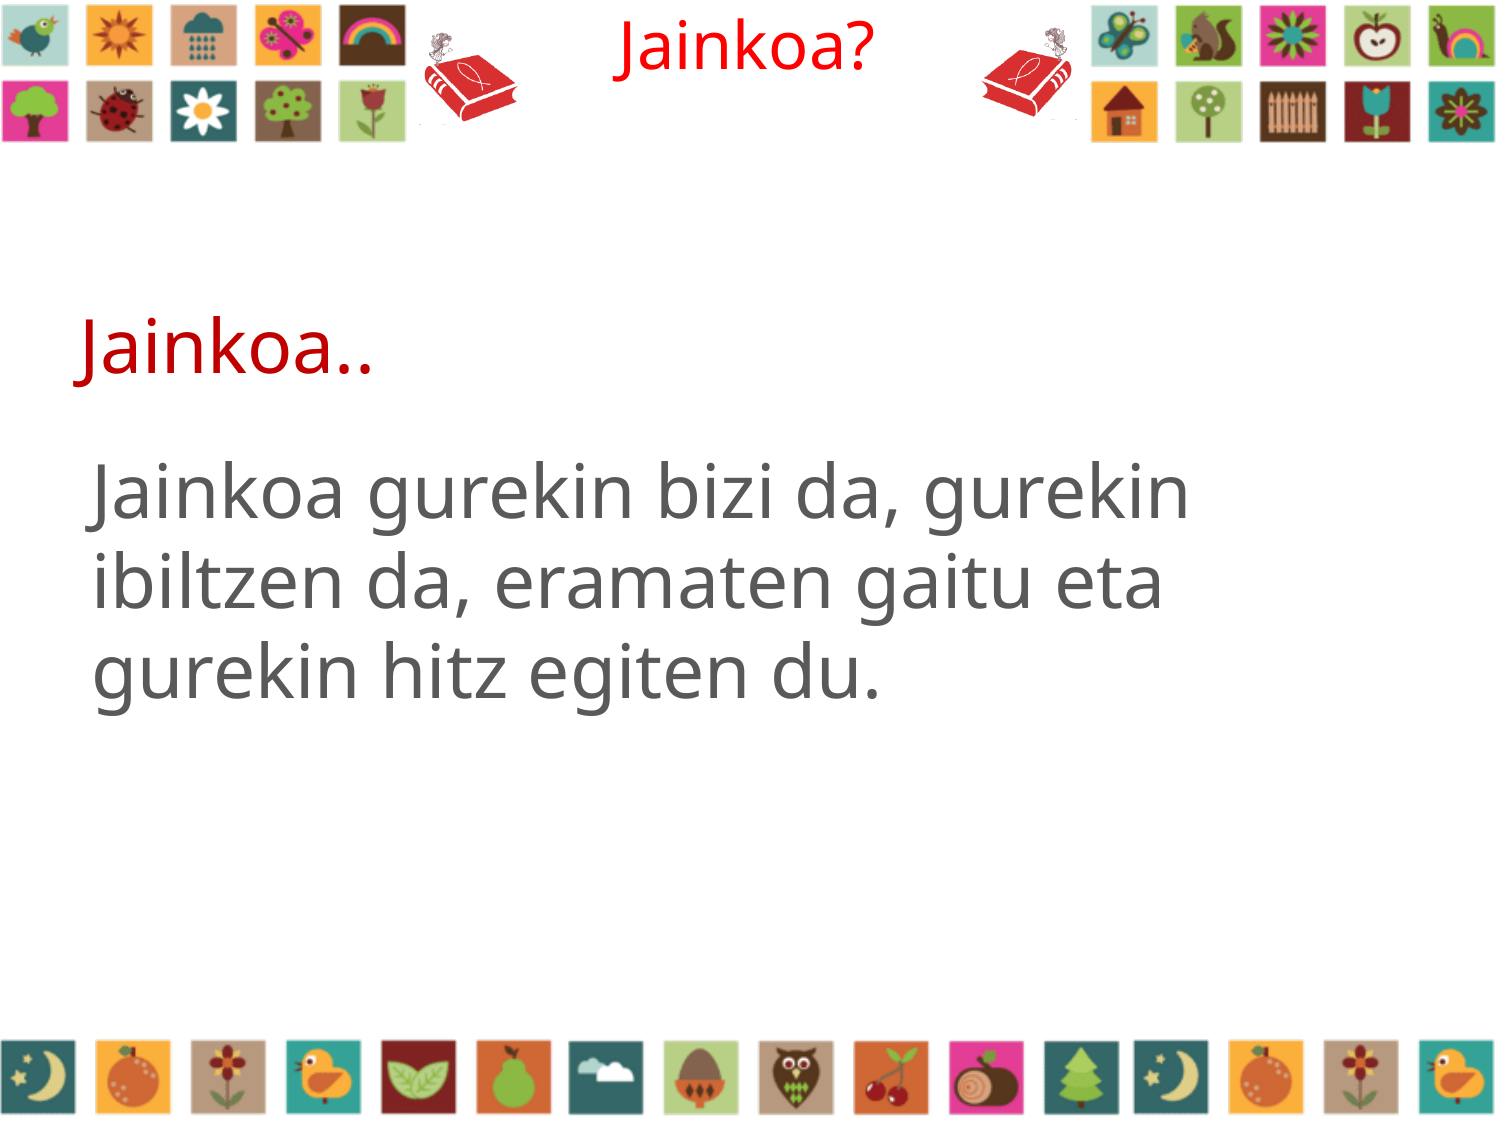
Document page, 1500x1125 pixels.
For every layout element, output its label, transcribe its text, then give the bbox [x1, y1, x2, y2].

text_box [0, 1028, 1500, 1118]
text_box Jainkoa.. [64, 290, 1412, 396]
text_box Jainkoa? [414, 0, 1080, 91]
text_box Jainkoa gurekin bizi da, gurekin ibiltzen da, eramaten gaitu eta gurekin hitz egiten du. [76, 436, 1424, 722]
picture [0, 3, 550, 150]
picture [950, 3, 1500, 150]
